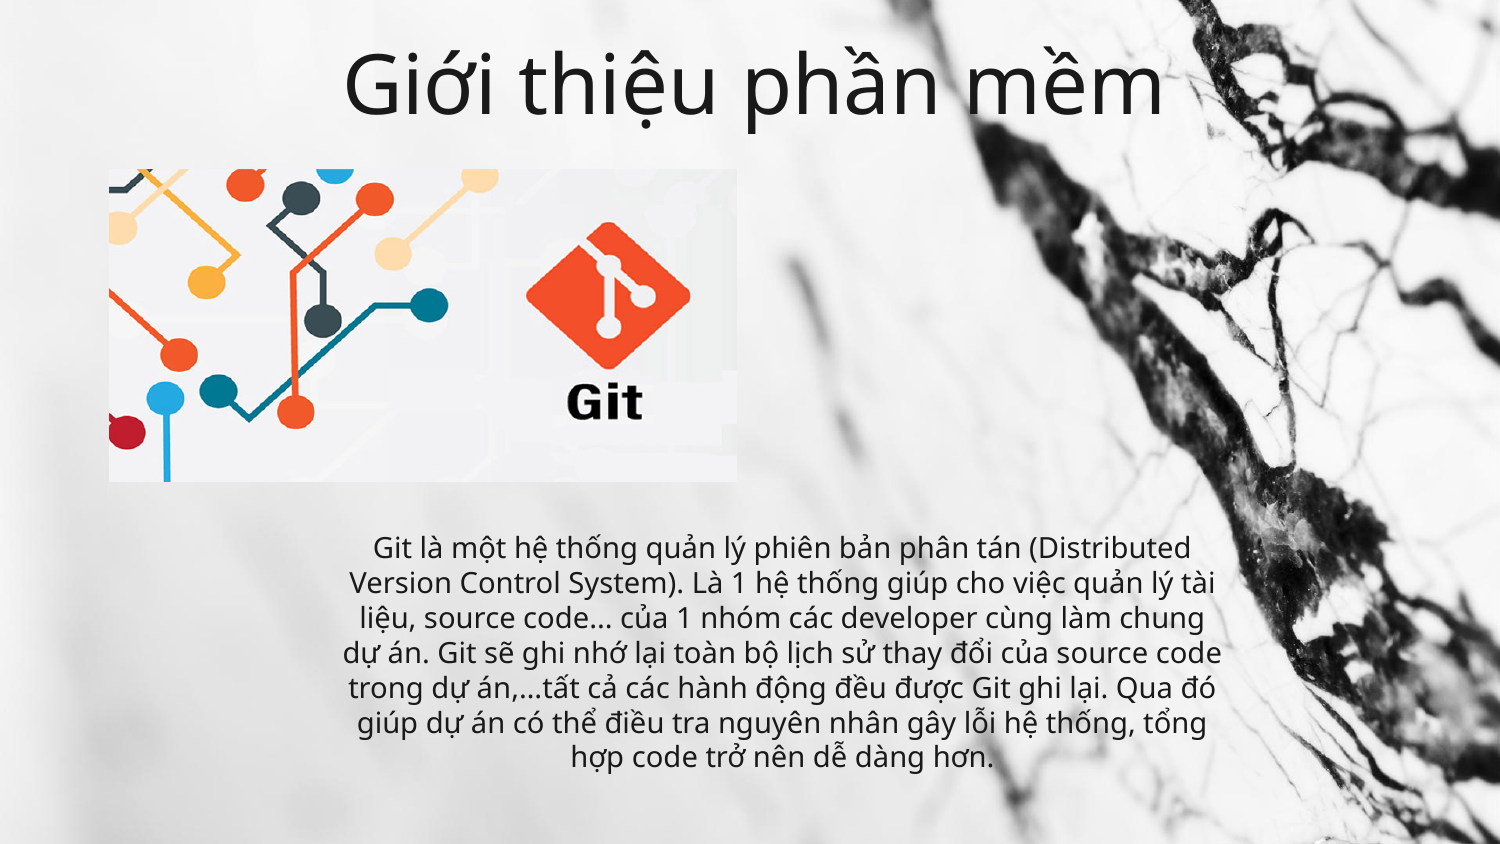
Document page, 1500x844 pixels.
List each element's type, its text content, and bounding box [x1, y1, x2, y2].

title Giới thiệu phần mềm [219, 11, 1290, 151]
picture [0, 0, 1500, 844]
subtitle Git là một hệ thống quản lý phiên bản phân tán (Distributed Version Control System). Là 1 hệ thống giúp cho việc quản lý tài liệu, source code... của 1 nhóm các developer cùng làm chung dự án. Git sẽ ghi nhớ lại toàn bộ lịch sử thay đổi của source code trong dự án,…tất cả các hành động đều được Git ghi lại. Qua đó giúp dự án có thể điều tra nguyên nhân gây lỗi hệ thống, tổng hợp code trở nên dễ dàng hơn. [323, 514, 1242, 844]
